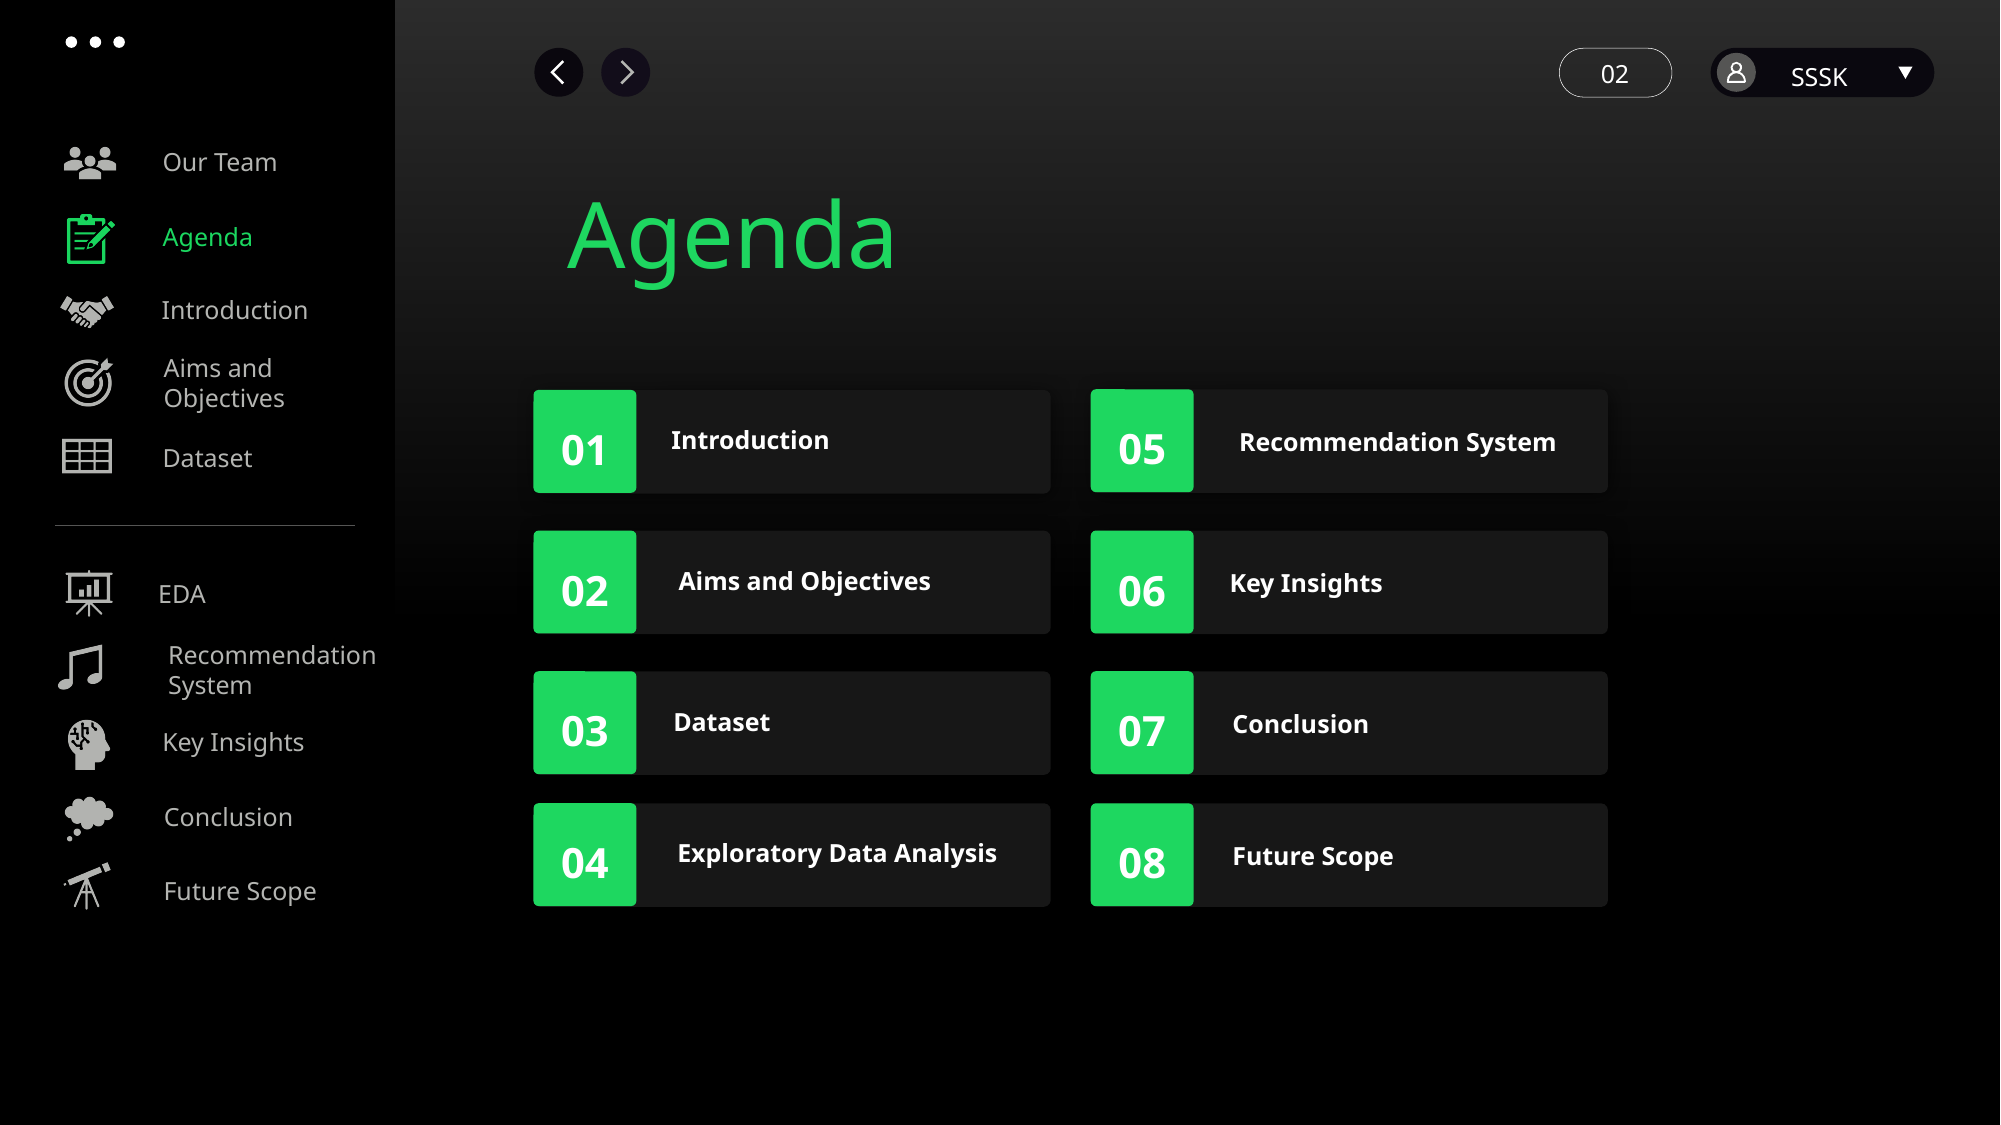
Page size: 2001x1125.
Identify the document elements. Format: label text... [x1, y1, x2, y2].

text_box 05 [1103, 415, 1182, 481]
text_box [532, 388, 638, 494]
text_box 07 [1103, 697, 1182, 763]
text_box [601, 47, 651, 97]
text_box Our Team [147, 138, 293, 184]
text_box Aims and Objectives [148, 345, 301, 420]
text_box Conclusion [1217, 700, 1385, 746]
picture [59, 789, 119, 849]
text_box [1190, 670, 1609, 776]
text_box Agenda [552, 169, 915, 295]
text_box Agenda [147, 213, 269, 259]
text_box [1096, 529, 1609, 636]
text_box Key Insights [147, 719, 320, 764]
text_box [1709, 46, 1936, 99]
picture [57, 282, 117, 342]
text_box 03 [546, 697, 624, 763]
picture [57, 426, 117, 486]
picture [59, 563, 119, 623]
text_box 01 [546, 416, 624, 482]
text_box [633, 670, 1052, 776]
text_box [0, 0, 395, 1125]
text_box Dataset [658, 698, 786, 744]
text_box [539, 529, 1052, 636]
text_box Aims and Objectives [663, 557, 947, 603]
text_box 06 [1103, 557, 1182, 622]
text_box [1715, 51, 1757, 93]
text_box Recommendation System [153, 631, 399, 707]
text_box [1190, 388, 1609, 494]
picture [59, 352, 119, 412]
picture [59, 715, 119, 775]
text_box 02 [546, 557, 624, 622]
text_box [1190, 802, 1609, 908]
text_box [1089, 529, 1195, 635]
text_box [632, 802, 1052, 908]
text_box SSSK [1776, 53, 1863, 99]
text_box [1089, 670, 1195, 776]
text_box Exploratory Data Analysis [662, 830, 1013, 876]
text_box [1896, 65, 1915, 82]
text_box [1089, 802, 1195, 908]
text_box Conclusion [149, 793, 309, 839]
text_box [65, 36, 125, 48]
text_box [538, 388, 1052, 495]
text_box 08 [1103, 829, 1182, 895]
picture [50, 637, 110, 697]
text_box [1089, 388, 1195, 494]
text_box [534, 47, 584, 97]
text_box Future Scope [148, 867, 333, 913]
text_box Introduction [146, 287, 324, 333]
text_box Key Insights [1214, 560, 1399, 606]
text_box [1559, 48, 1691, 98]
picture [57, 856, 117, 916]
text_box EDA [143, 570, 221, 616]
text_box Recommendation System [1224, 419, 1573, 464]
picture [58, 209, 118, 269]
text_box [532, 802, 638, 908]
text_box [532, 529, 638, 635]
text_box [1726, 61, 1746, 83]
text_box Dataset [147, 434, 268, 480]
text_box 04 [546, 829, 624, 895]
text_box Introduction [656, 417, 846, 462]
text_box [532, 670, 638, 776]
picture [60, 133, 120, 193]
text_box Future Scope [1217, 833, 1410, 878]
